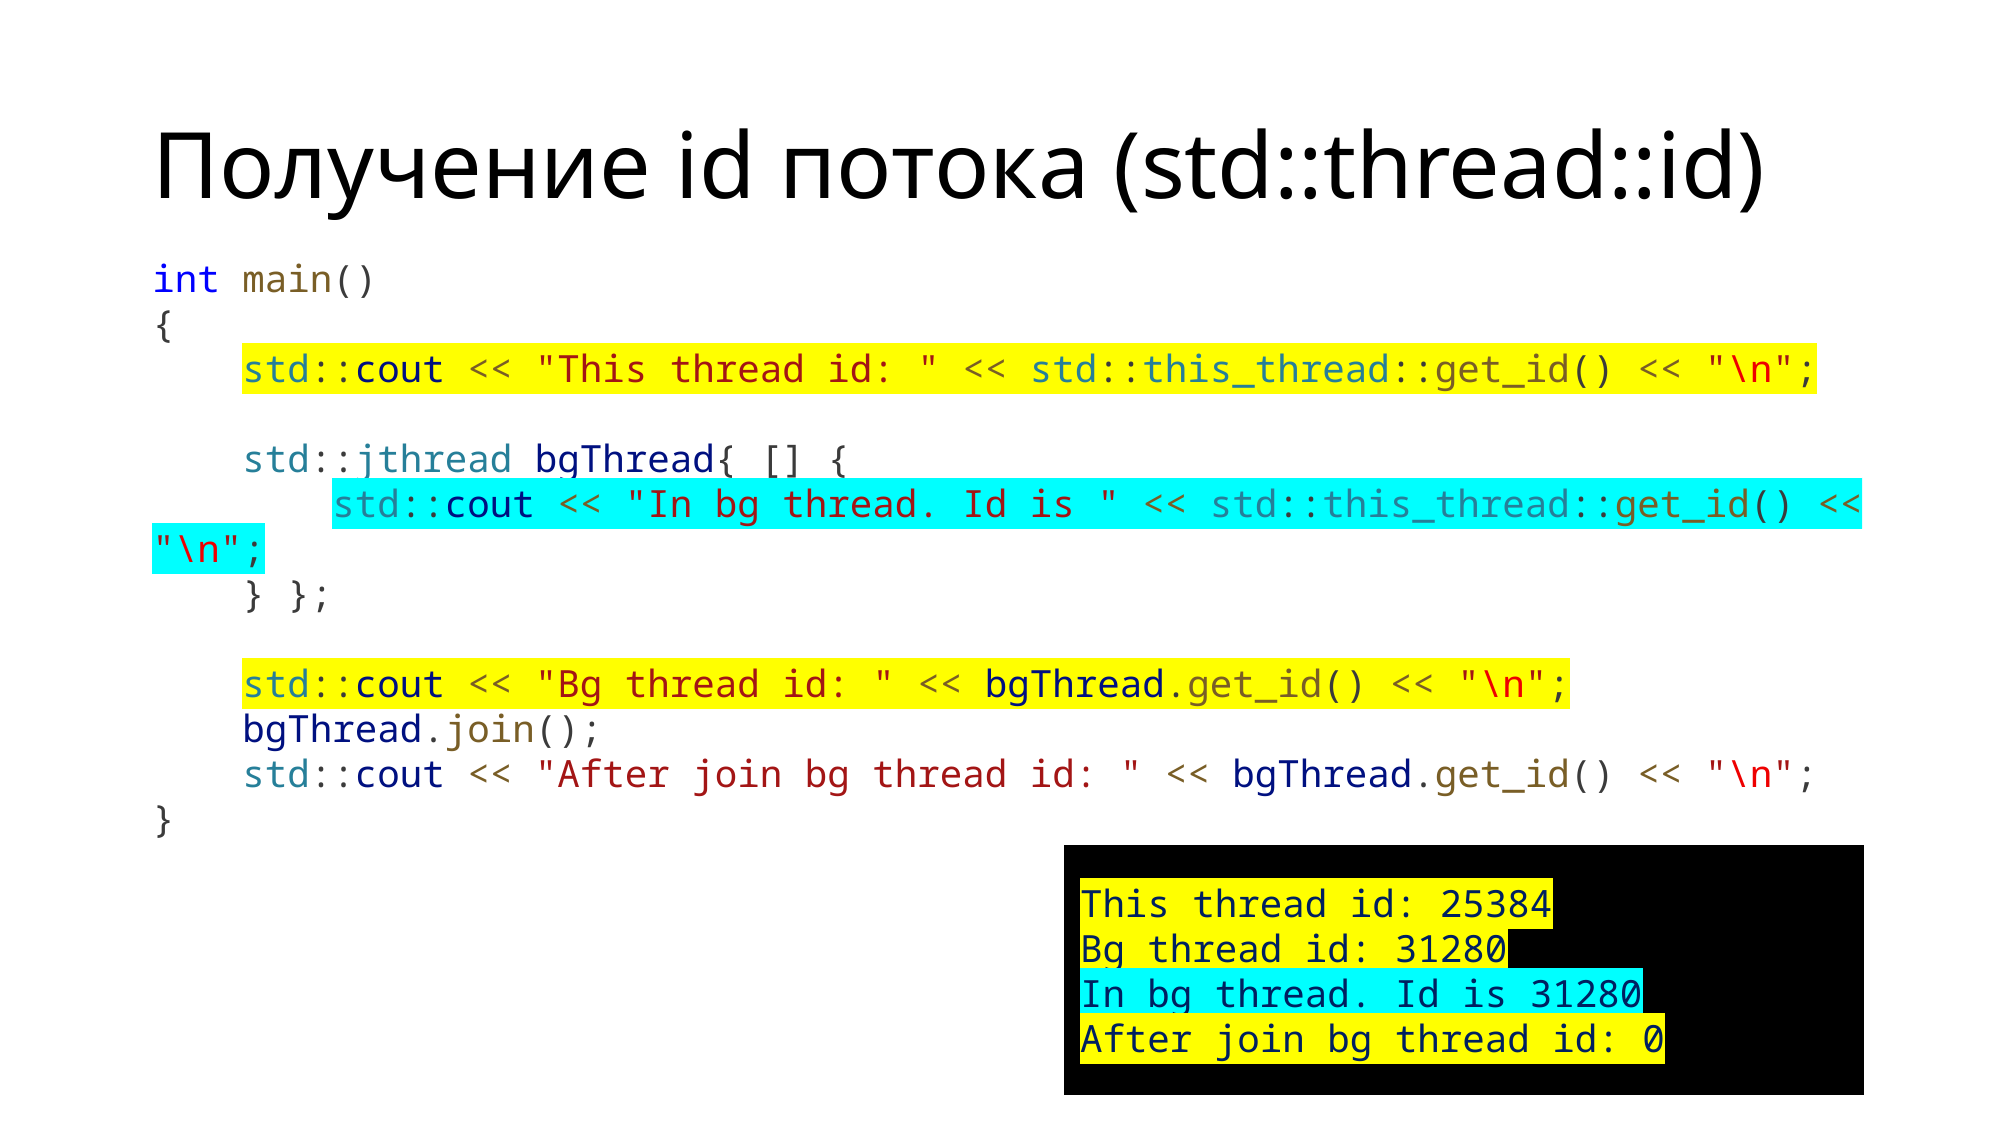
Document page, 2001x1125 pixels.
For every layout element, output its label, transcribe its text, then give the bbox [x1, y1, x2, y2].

text_box This thread id: 25384 Bg thread id: 31280 In bg thread. Id is 31280 After join bg thread id: 0 [1064, 845, 1864, 1095]
text_box int main() { std::cout << "This thread id: " << std::this_thread::get_id() << "\n"; std::jthread bgThread{ [] { std::cout << "In bg thread. Id is " << std::this_thread::get_id() << "\n"; } }; std::cout << "Bg thread id: " << bgThread.get_id() << "\n"; bgThread.join(); std::cout << "After join bg thread id: " << bgThread.get_id() << "\n"; } [137, 247, 1930, 848]
title Получение id потока (std::thread::id) [137, 59, 1863, 247]
